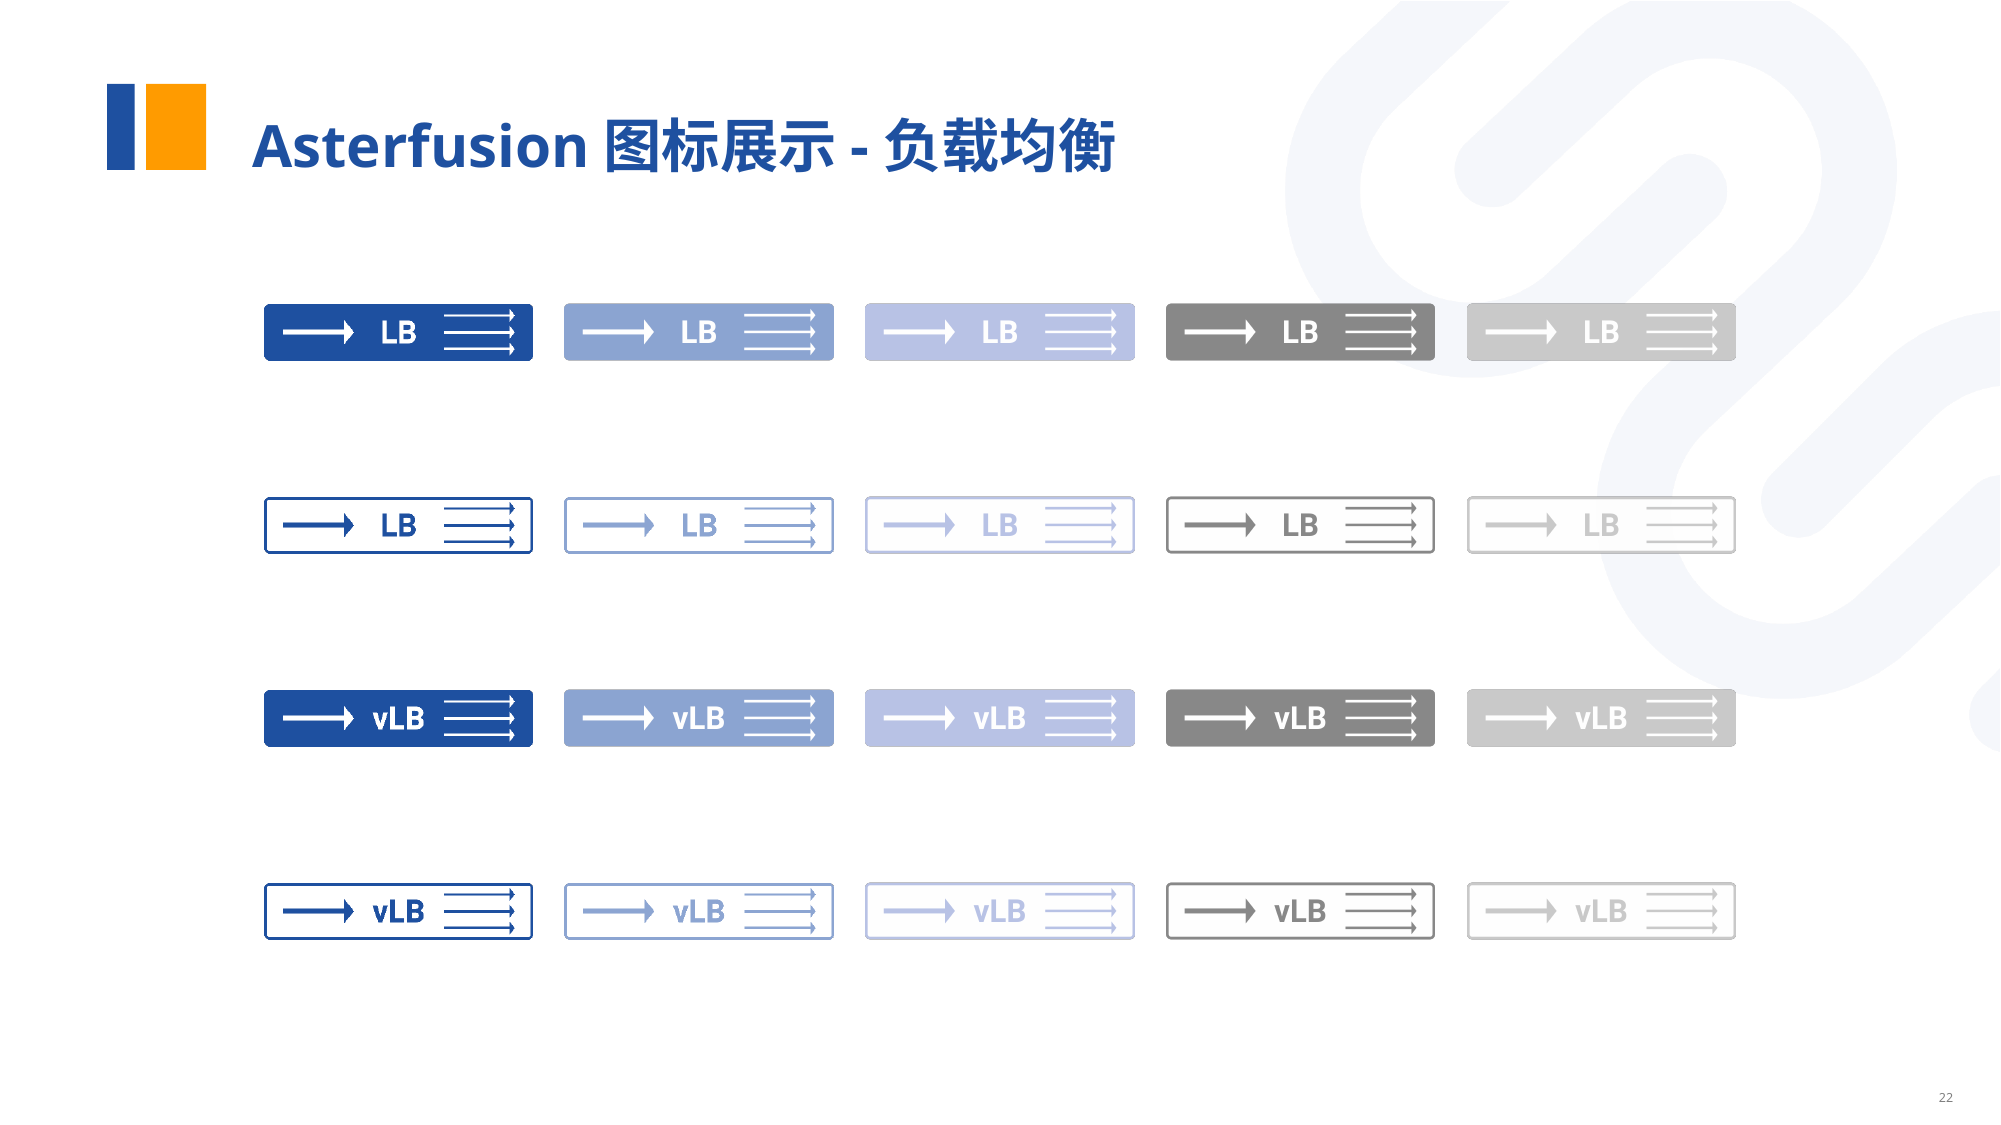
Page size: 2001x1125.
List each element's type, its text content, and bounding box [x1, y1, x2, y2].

picture [564, 303, 834, 370]
picture [1166, 882, 1435, 949]
picture [865, 303, 1135, 370]
picture [1467, 882, 1736, 949]
picture [865, 496, 1135, 563]
picture [564, 496, 834, 563]
picture [564, 882, 834, 949]
picture [865, 689, 1135, 756]
picture [564, 689, 834, 756]
picture [264, 303, 533, 370]
picture [264, 882, 533, 949]
title Asterfusion图标展示-负载均衡 [237, 53, 1911, 201]
picture [264, 496, 533, 563]
picture [264, 689, 533, 756]
picture [1166, 1, 2000, 833]
picture [865, 882, 1135, 949]
